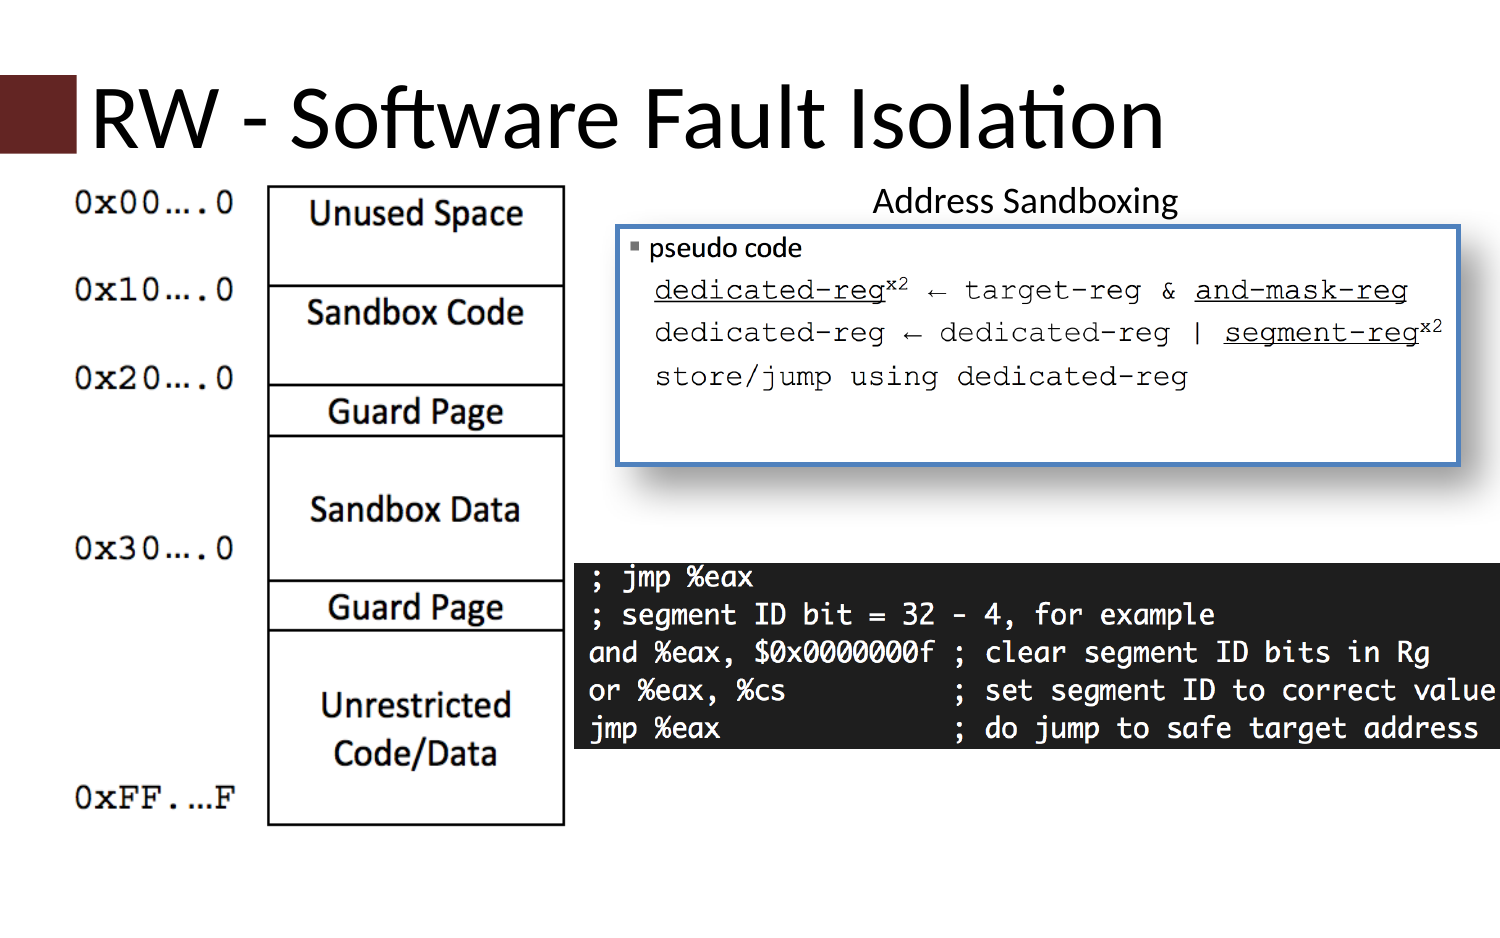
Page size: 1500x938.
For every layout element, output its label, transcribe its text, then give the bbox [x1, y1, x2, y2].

picture [30, 167, 1500, 849]
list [619, 228, 1457, 463]
text_box Address Sandboxing [857, 168, 1194, 227]
title RW - Software Fault Isolation [75, 37, 1425, 186]
